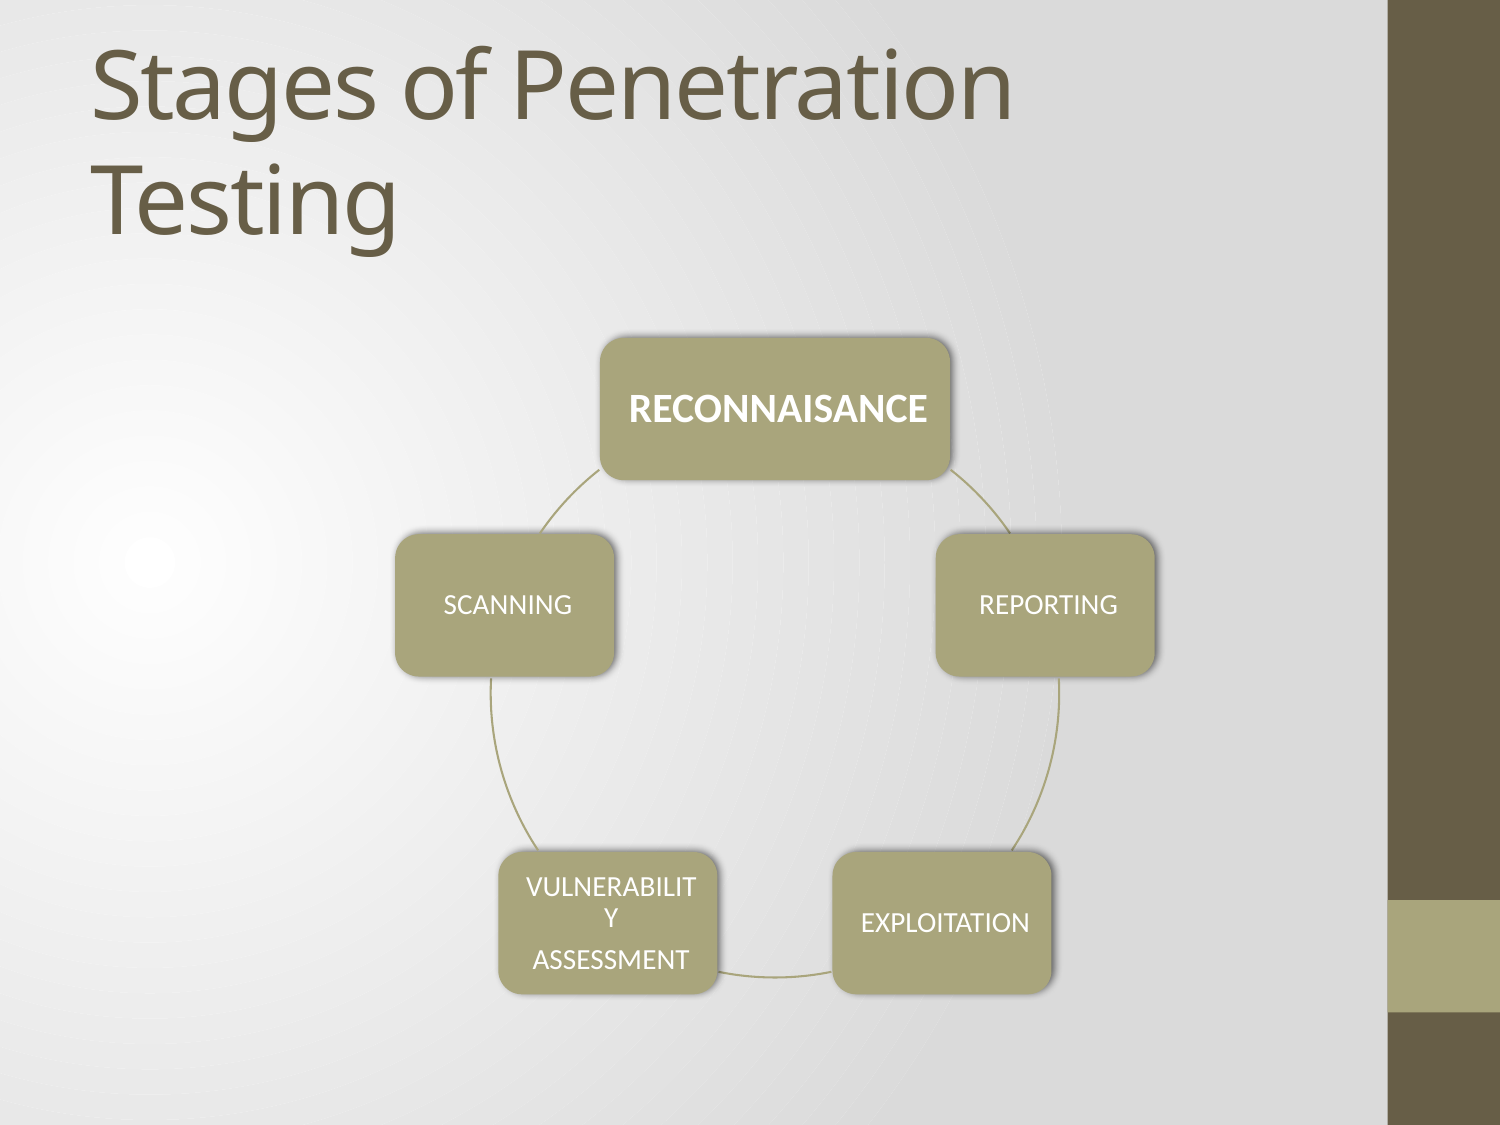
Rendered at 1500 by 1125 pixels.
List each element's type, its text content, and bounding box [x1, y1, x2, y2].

title Stages of Penetration Testing [75, 45, 1325, 233]
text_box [274, 336, 1276, 1005]
